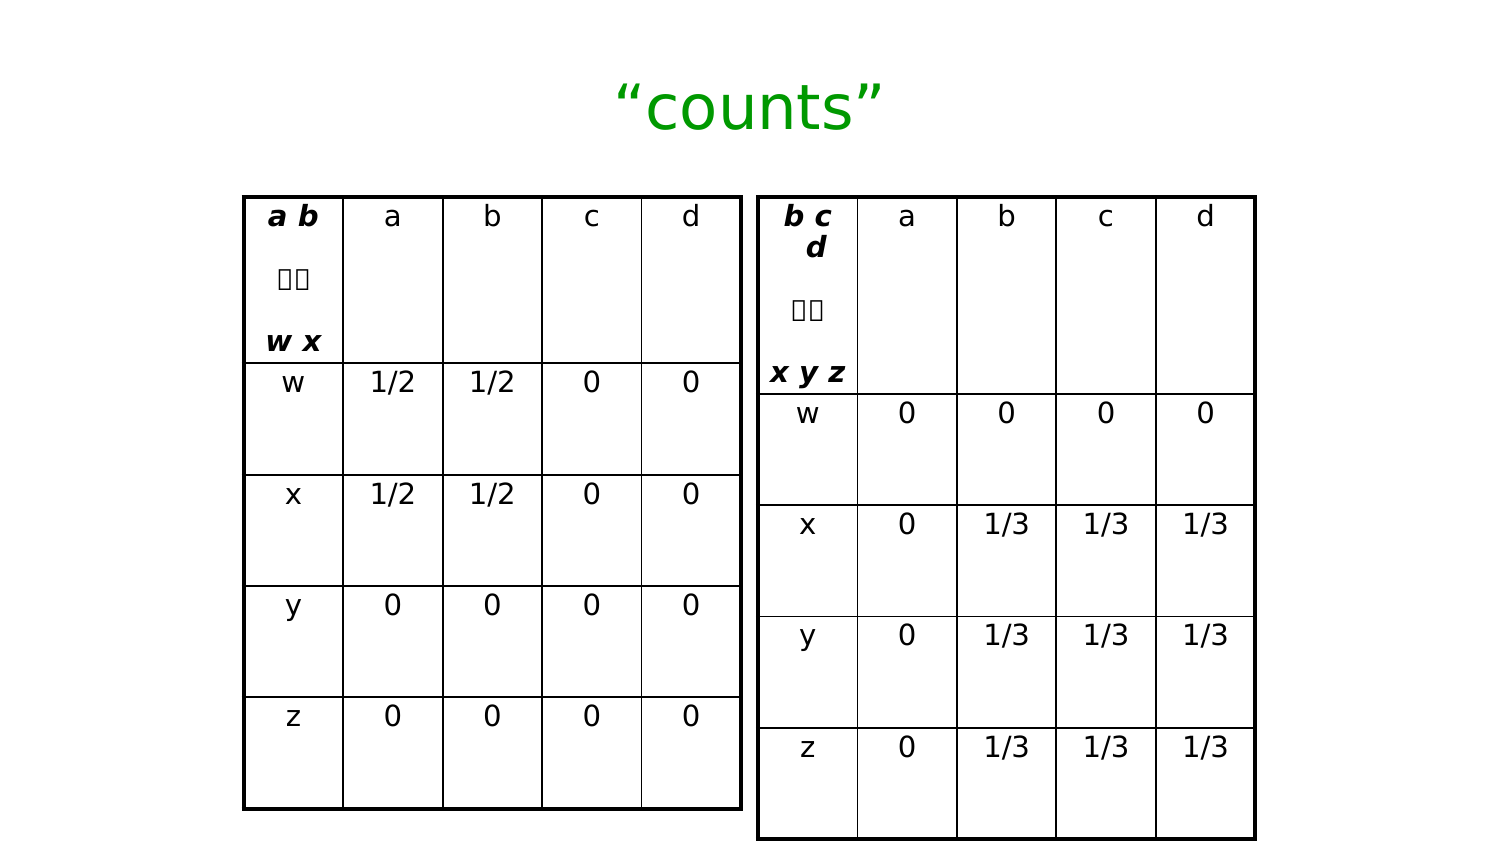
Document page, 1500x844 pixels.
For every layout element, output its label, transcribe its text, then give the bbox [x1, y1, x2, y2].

table_cell 1/3 [1157, 506, 1253, 616]
table_cell 1/3 [958, 506, 1055, 616]
table_cell 0 [858, 617, 956, 727]
table_cell y [246, 587, 342, 696]
table_cell 0 [543, 364, 641, 474]
table_cell 1/2 [444, 364, 541, 474]
table_cell x [760, 506, 857, 616]
table_cell 1/3 [1057, 617, 1155, 727]
table_cell 0 [344, 698, 442, 807]
table_cell 0 [1157, 395, 1253, 504]
table_cell 0 [958, 395, 1055, 504]
table_cell w [760, 395, 857, 504]
table_cell 0 [858, 729, 956, 837]
table_header a [344, 199, 442, 362]
table_cell 0 [858, 506, 956, 616]
table_cell y [760, 617, 857, 727]
table_header c [1057, 199, 1155, 393]
table_cell 0 [444, 698, 541, 807]
table_header d [1157, 199, 1253, 393]
table_cell 1/2 [344, 476, 442, 585]
table_header b [958, 199, 1055, 393]
table_header b [444, 199, 541, 362]
table_cell 0 [1057, 395, 1155, 504]
table_cell 0 [642, 476, 739, 585]
table_cell 1/3 [1057, 729, 1155, 837]
table_cell 0 [858, 395, 956, 504]
table_cell 0 [543, 698, 641, 807]
table_cell 0 [642, 698, 739, 807]
table_header a b  w x [246, 199, 342, 362]
table_cell 1/3 [958, 617, 1055, 727]
table_cell 1/2 [344, 364, 442, 474]
table_cell 0 [543, 587, 641, 696]
table_header b c d  x y z [760, 199, 857, 393]
table_header c [543, 199, 641, 362]
table_cell z [760, 729, 857, 837]
table_cell 0 [344, 587, 442, 696]
table_cell x [246, 476, 342, 585]
table_cell 1/3 [1057, 506, 1155, 616]
table_cell 1/3 [1157, 617, 1253, 727]
table_header d [642, 199, 739, 362]
table_cell 1/3 [958, 729, 1055, 837]
table_header a [858, 199, 956, 393]
table_cell 0 [444, 587, 541, 696]
table_cell 0 [642, 587, 739, 696]
table_cell 0 [642, 364, 739, 474]
title “counts” [74, 33, 1426, 175]
table_cell 1/2 [444, 476, 541, 585]
table_cell 0 [543, 476, 641, 585]
table_cell 1/3 [1157, 729, 1253, 837]
table_cell w [246, 364, 342, 474]
table_cell z [246, 698, 342, 807]
